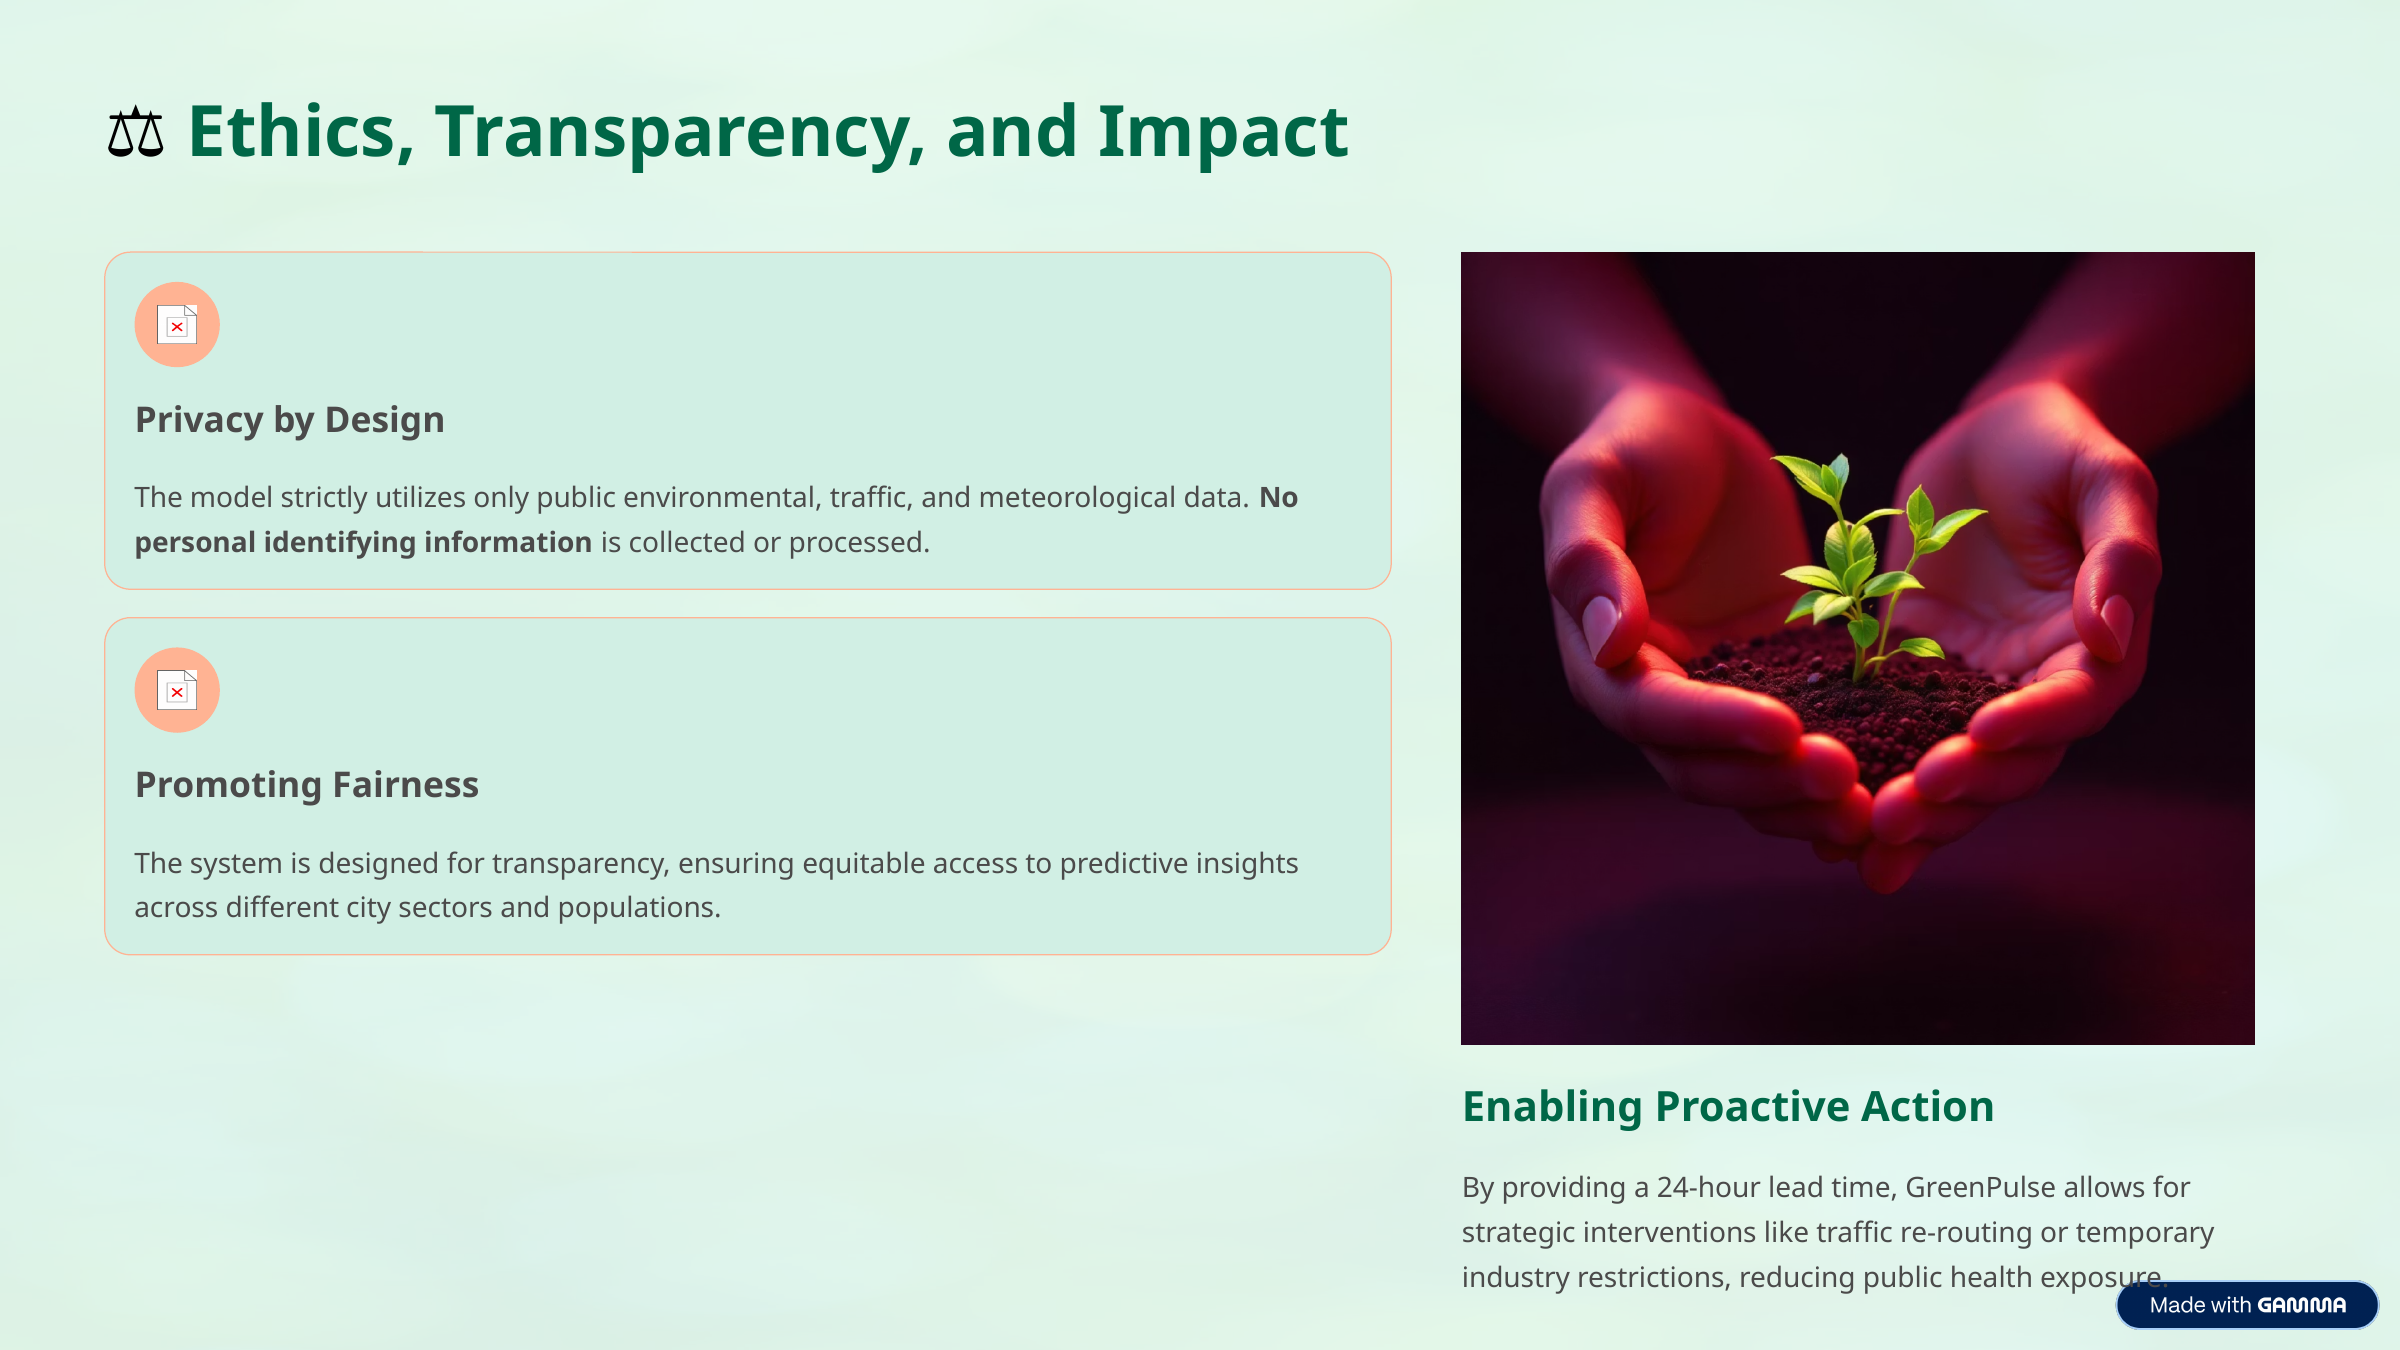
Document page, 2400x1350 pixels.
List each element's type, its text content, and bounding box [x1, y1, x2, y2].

text_box ⚖️ Ethics, Transparency, and Impact [104, 82, 1422, 178]
picture [2106, 1271, 2389, 1339]
text_box [134, 647, 220, 733]
picture [1461, 252, 2255, 1045]
text_box Enabling Proactive Action [1461, 1076, 2025, 1131]
text_box [104, 617, 1392, 955]
picture [157, 670, 197, 710]
text_box Privacy by Design [134, 395, 491, 441]
text_box The system is designed for transparency, ensuring equitable access to predictive insights across different city sectors and populations. [134, 834, 1362, 926]
text_box The model strictly utilizes only public environmental, traffic, and meteorological data. No personal identifying information is collected or processed. [134, 468, 1362, 560]
text_box Promoting Fairness [134, 761, 491, 806]
text_box [134, 281, 220, 368]
picture [157, 305, 197, 344]
text_box [104, 252, 1392, 590]
text_box By providing a 24-hour lead time, GreenPulse allows for strategic interventions like traffic re-routing or temporary industry restrictions, reducing public health exposure. [1461, 1158, 2297, 1296]
